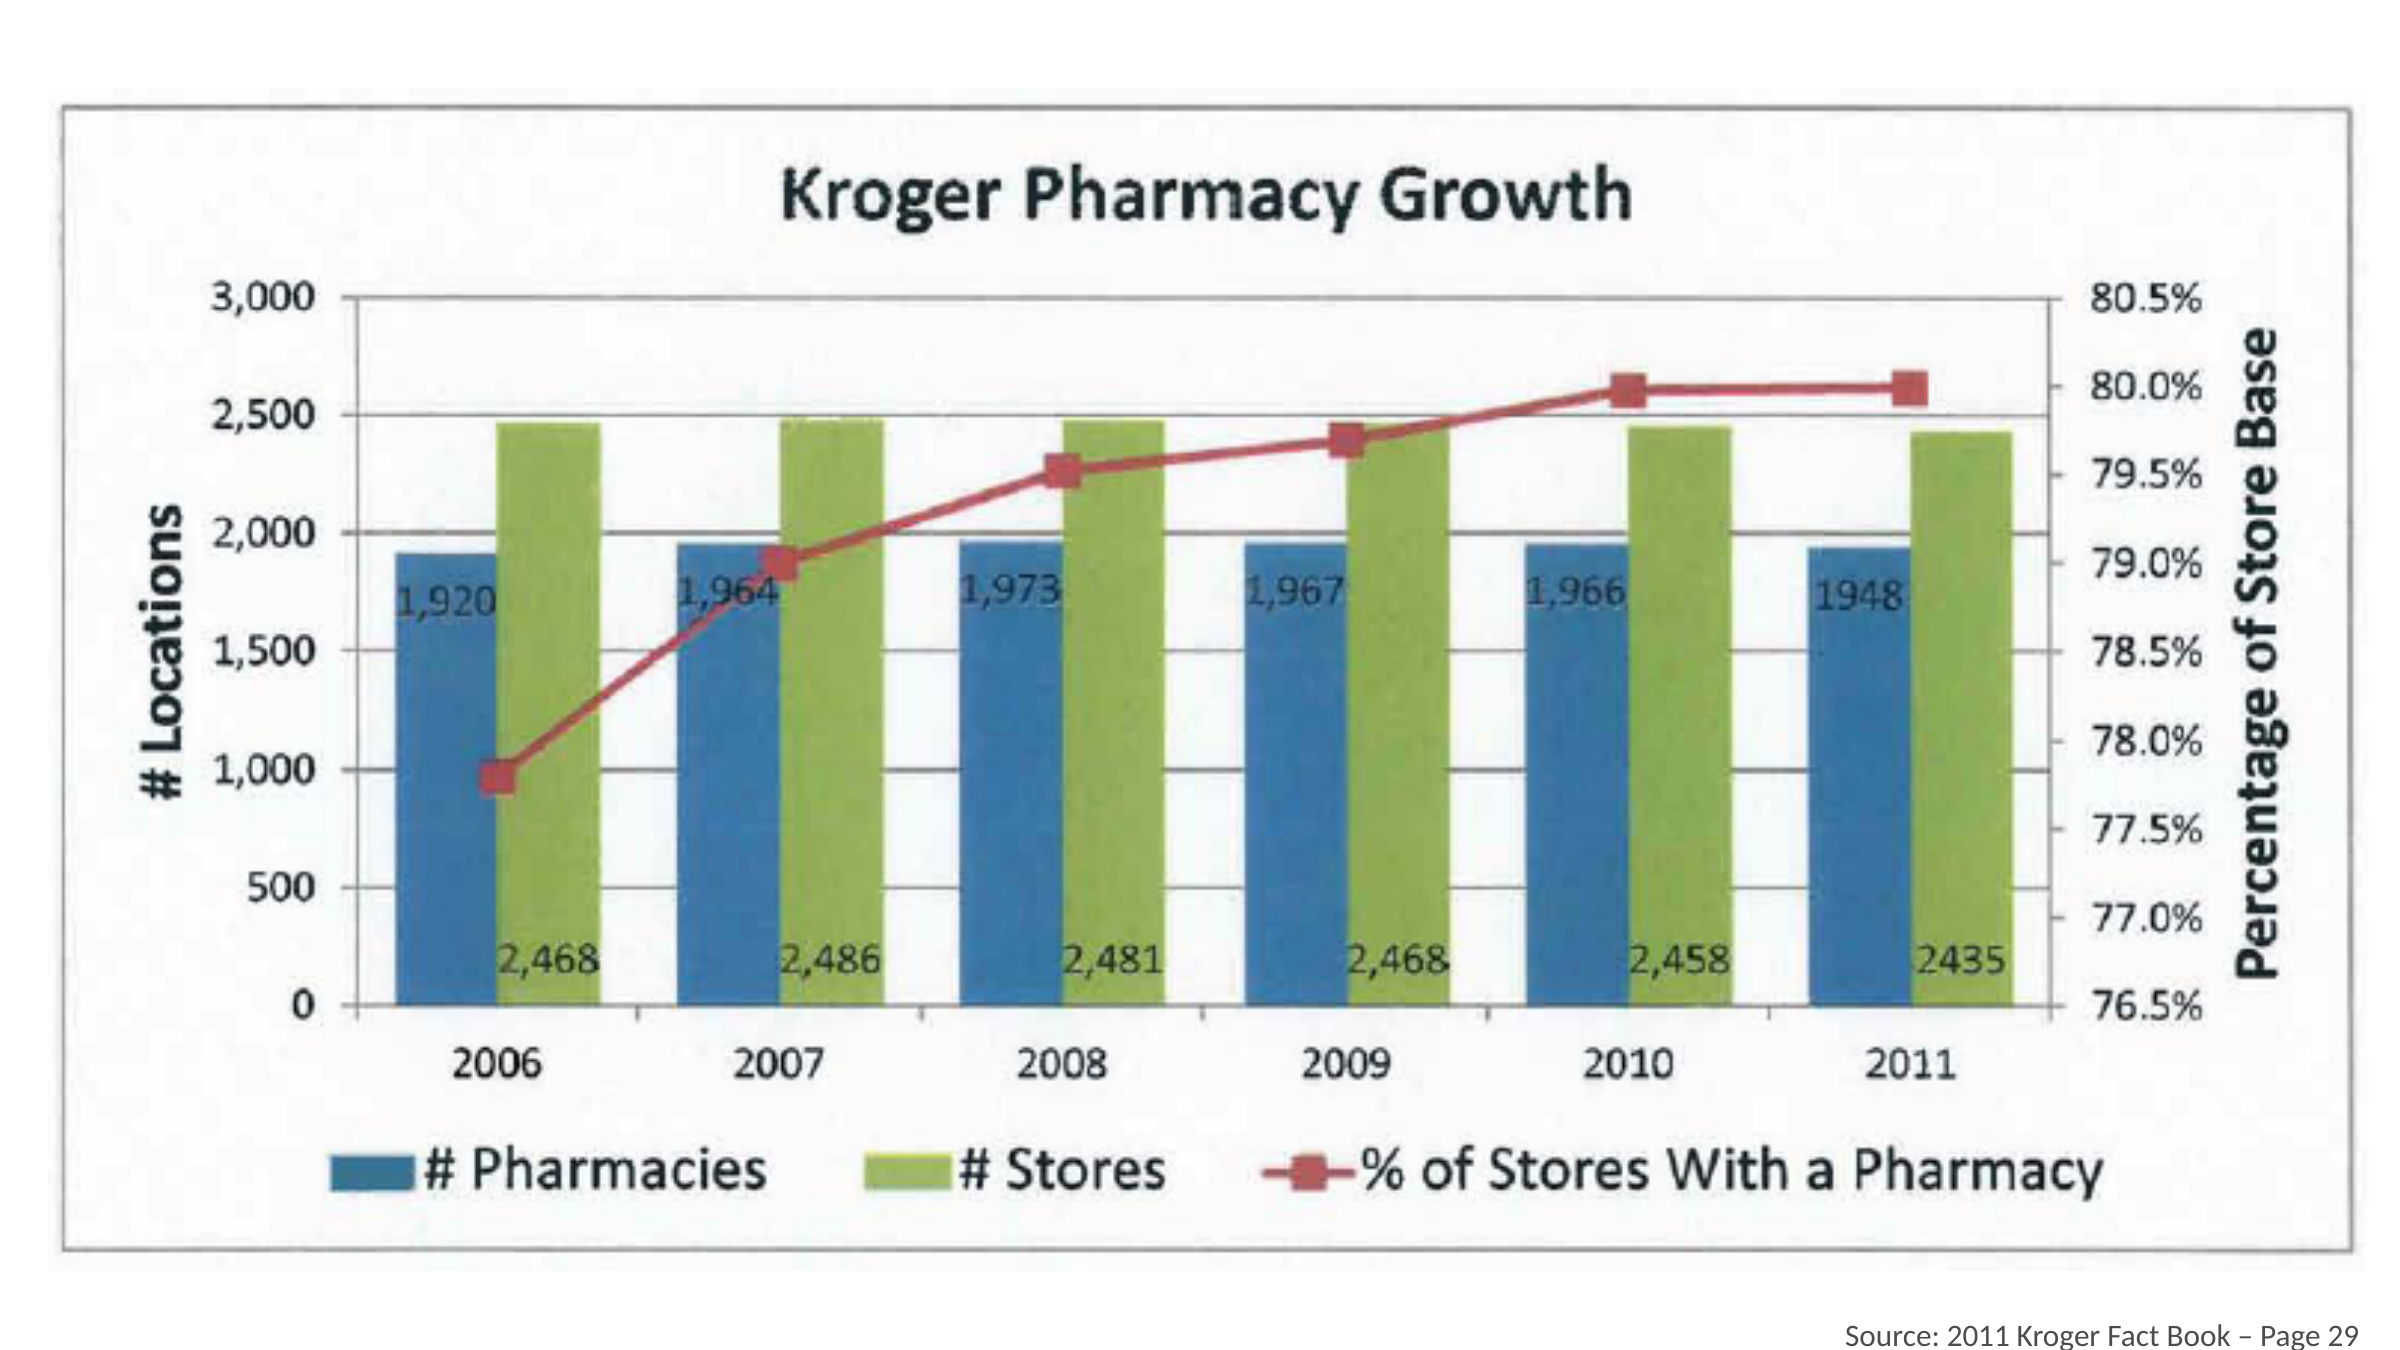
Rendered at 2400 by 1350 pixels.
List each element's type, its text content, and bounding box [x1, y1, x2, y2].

picture [48, 87, 2369, 1271]
text_box Source: 2011 Kroger Fact Book – Page 29 [1845, 1302, 2400, 1350]
